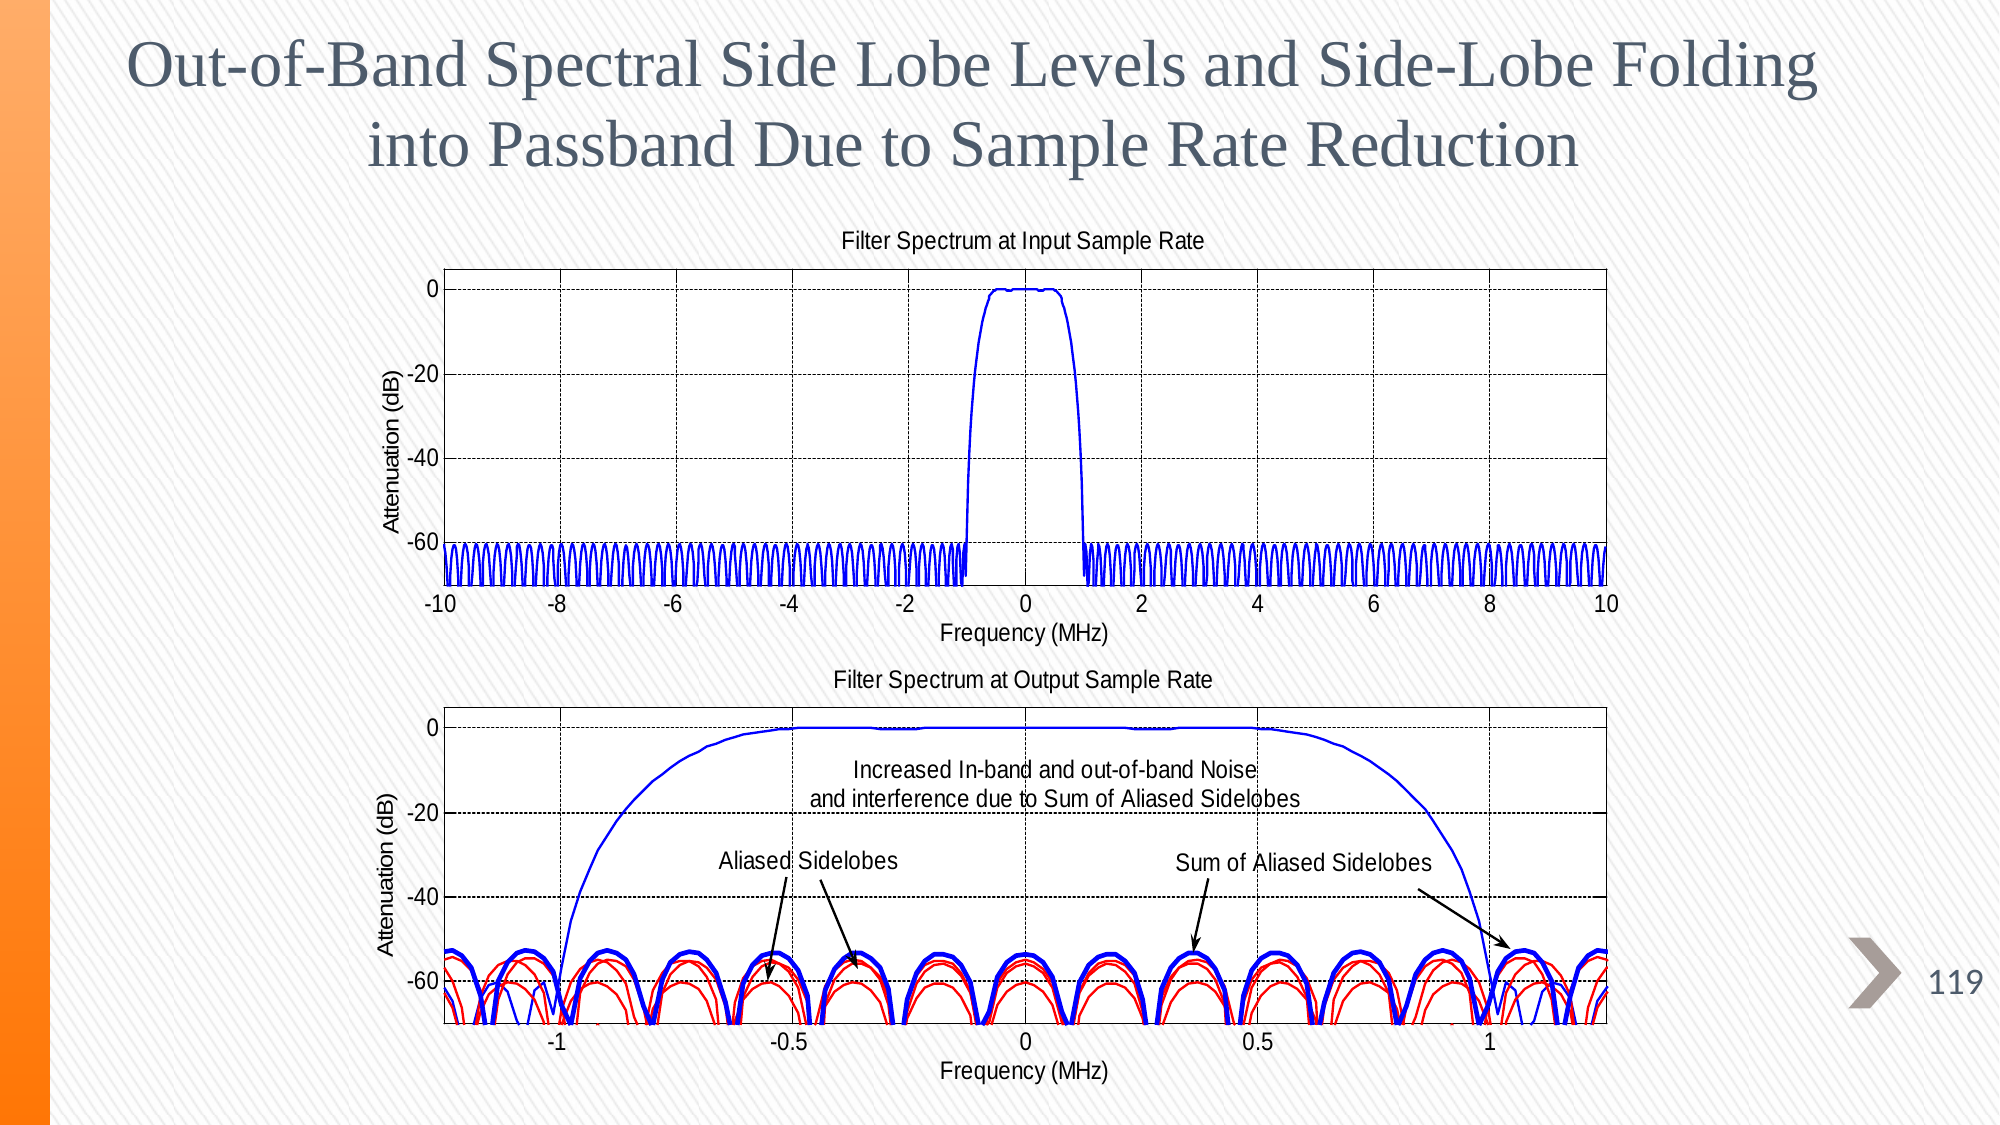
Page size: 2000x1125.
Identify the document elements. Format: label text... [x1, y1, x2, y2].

title Out-of-Band Spectral Side Lobe Levels and Side-Lobe Folding into Passband Due to Sample Rate Reduction [99, 37, 1850, 188]
text_box 119 [1912, 949, 1999, 1010]
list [249, 199, 1750, 1125]
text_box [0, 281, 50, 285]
